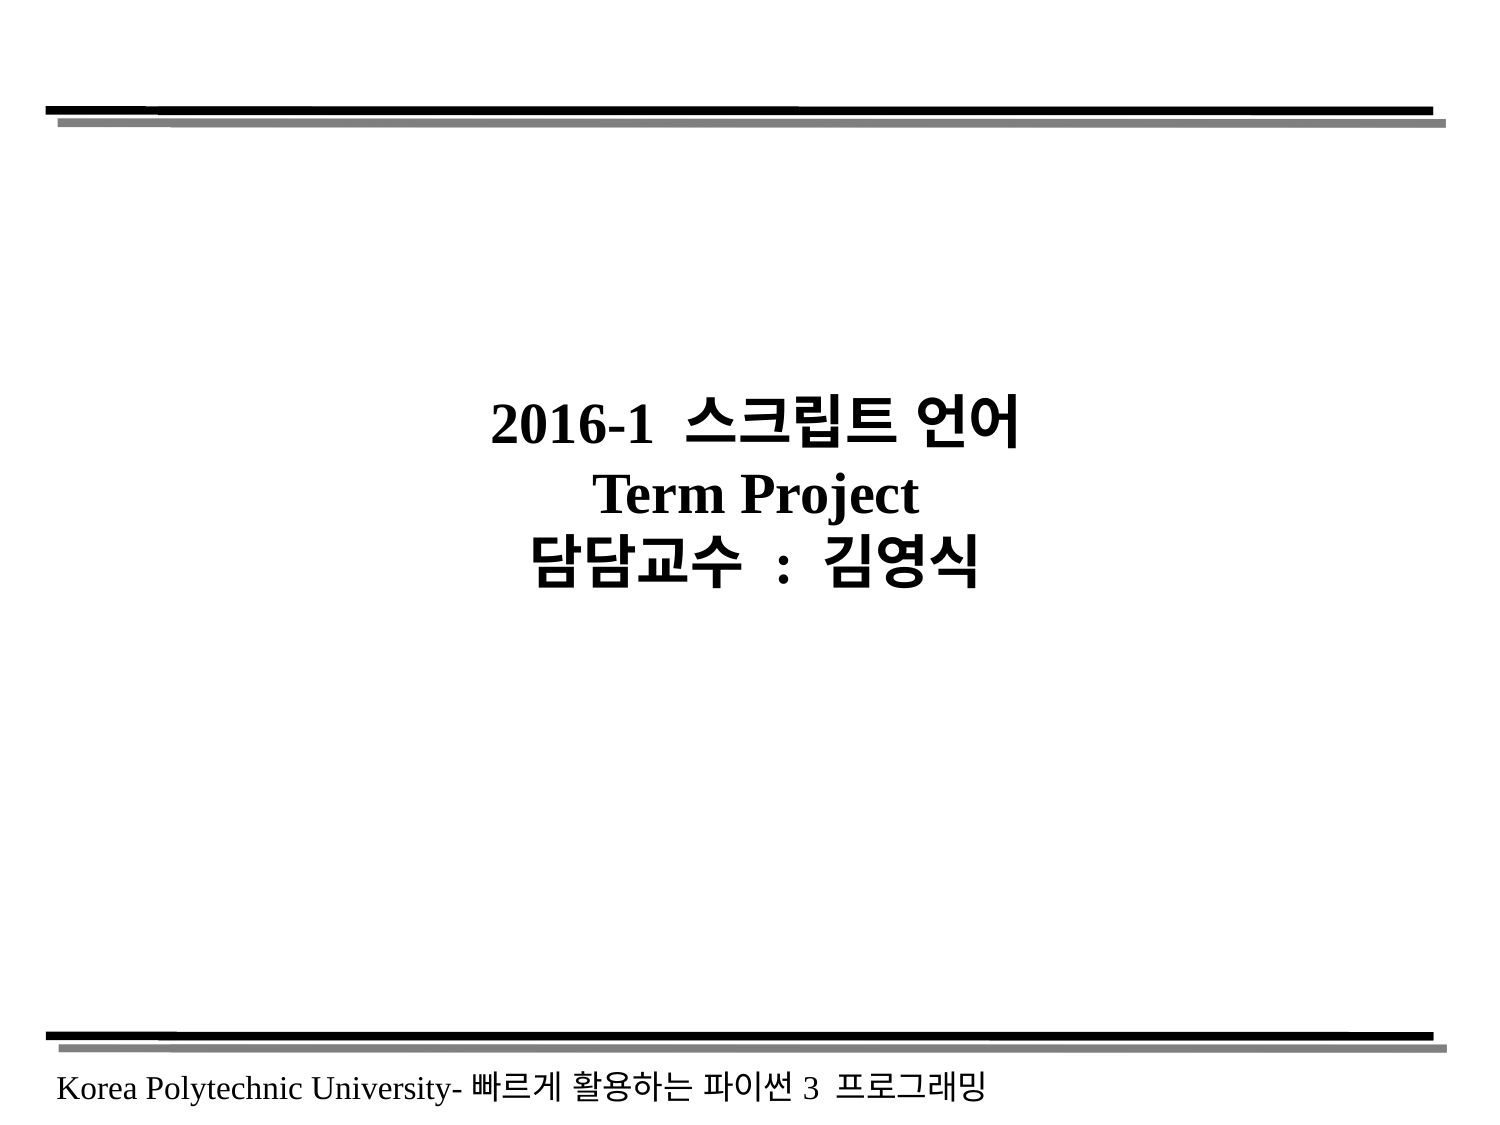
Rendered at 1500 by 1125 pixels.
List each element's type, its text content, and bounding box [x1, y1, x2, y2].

title 2016-1 스크립트 언어 Term Project 담담교수 : 김영식 [125, 237, 1388, 900]
